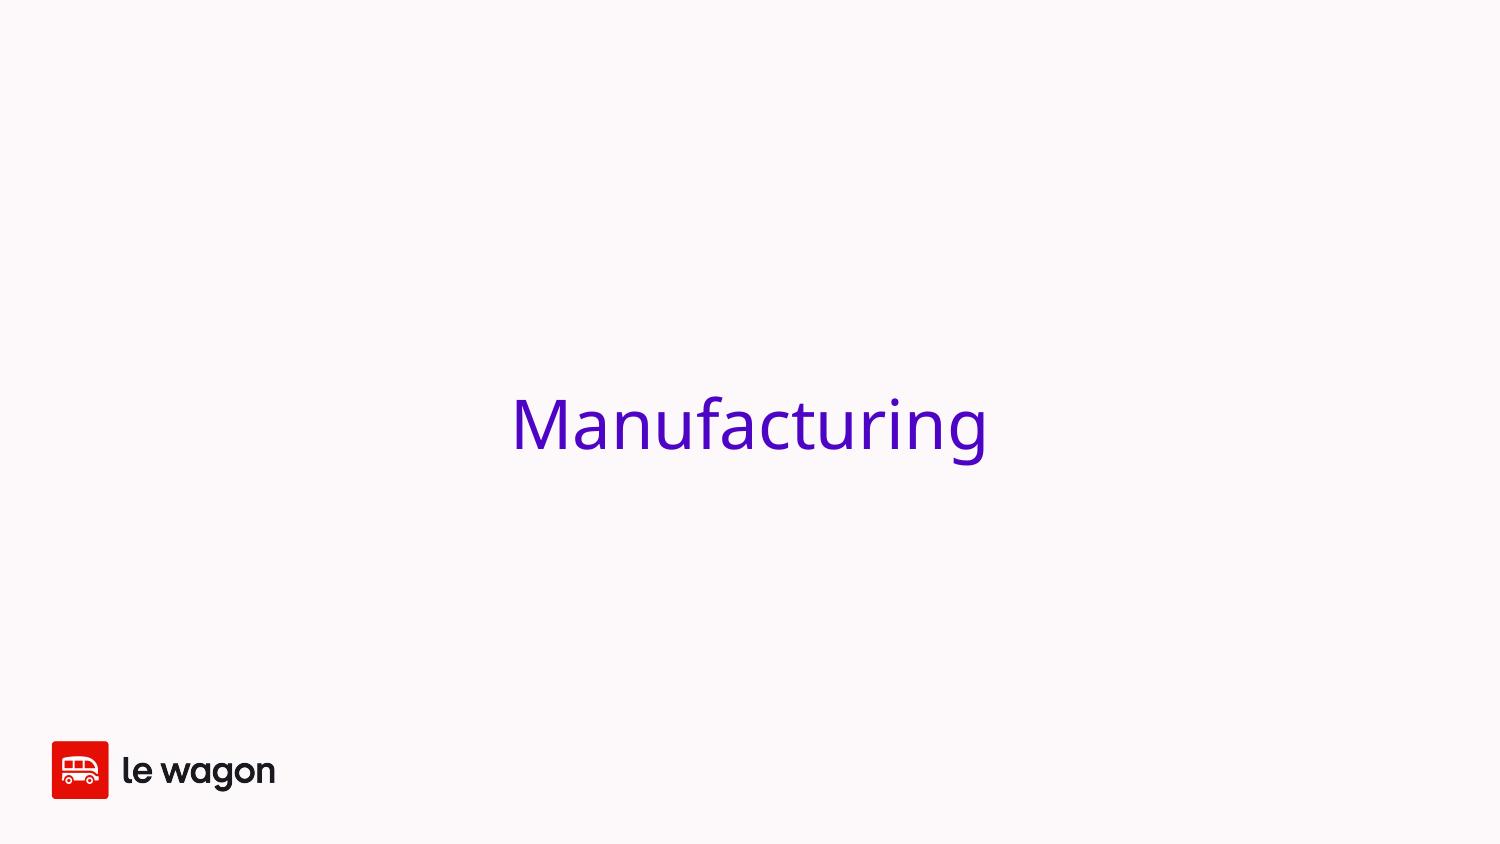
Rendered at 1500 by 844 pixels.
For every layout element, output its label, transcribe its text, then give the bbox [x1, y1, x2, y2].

picture [51, 740, 275, 800]
title Manufacturing [51, 352, 1449, 491]
